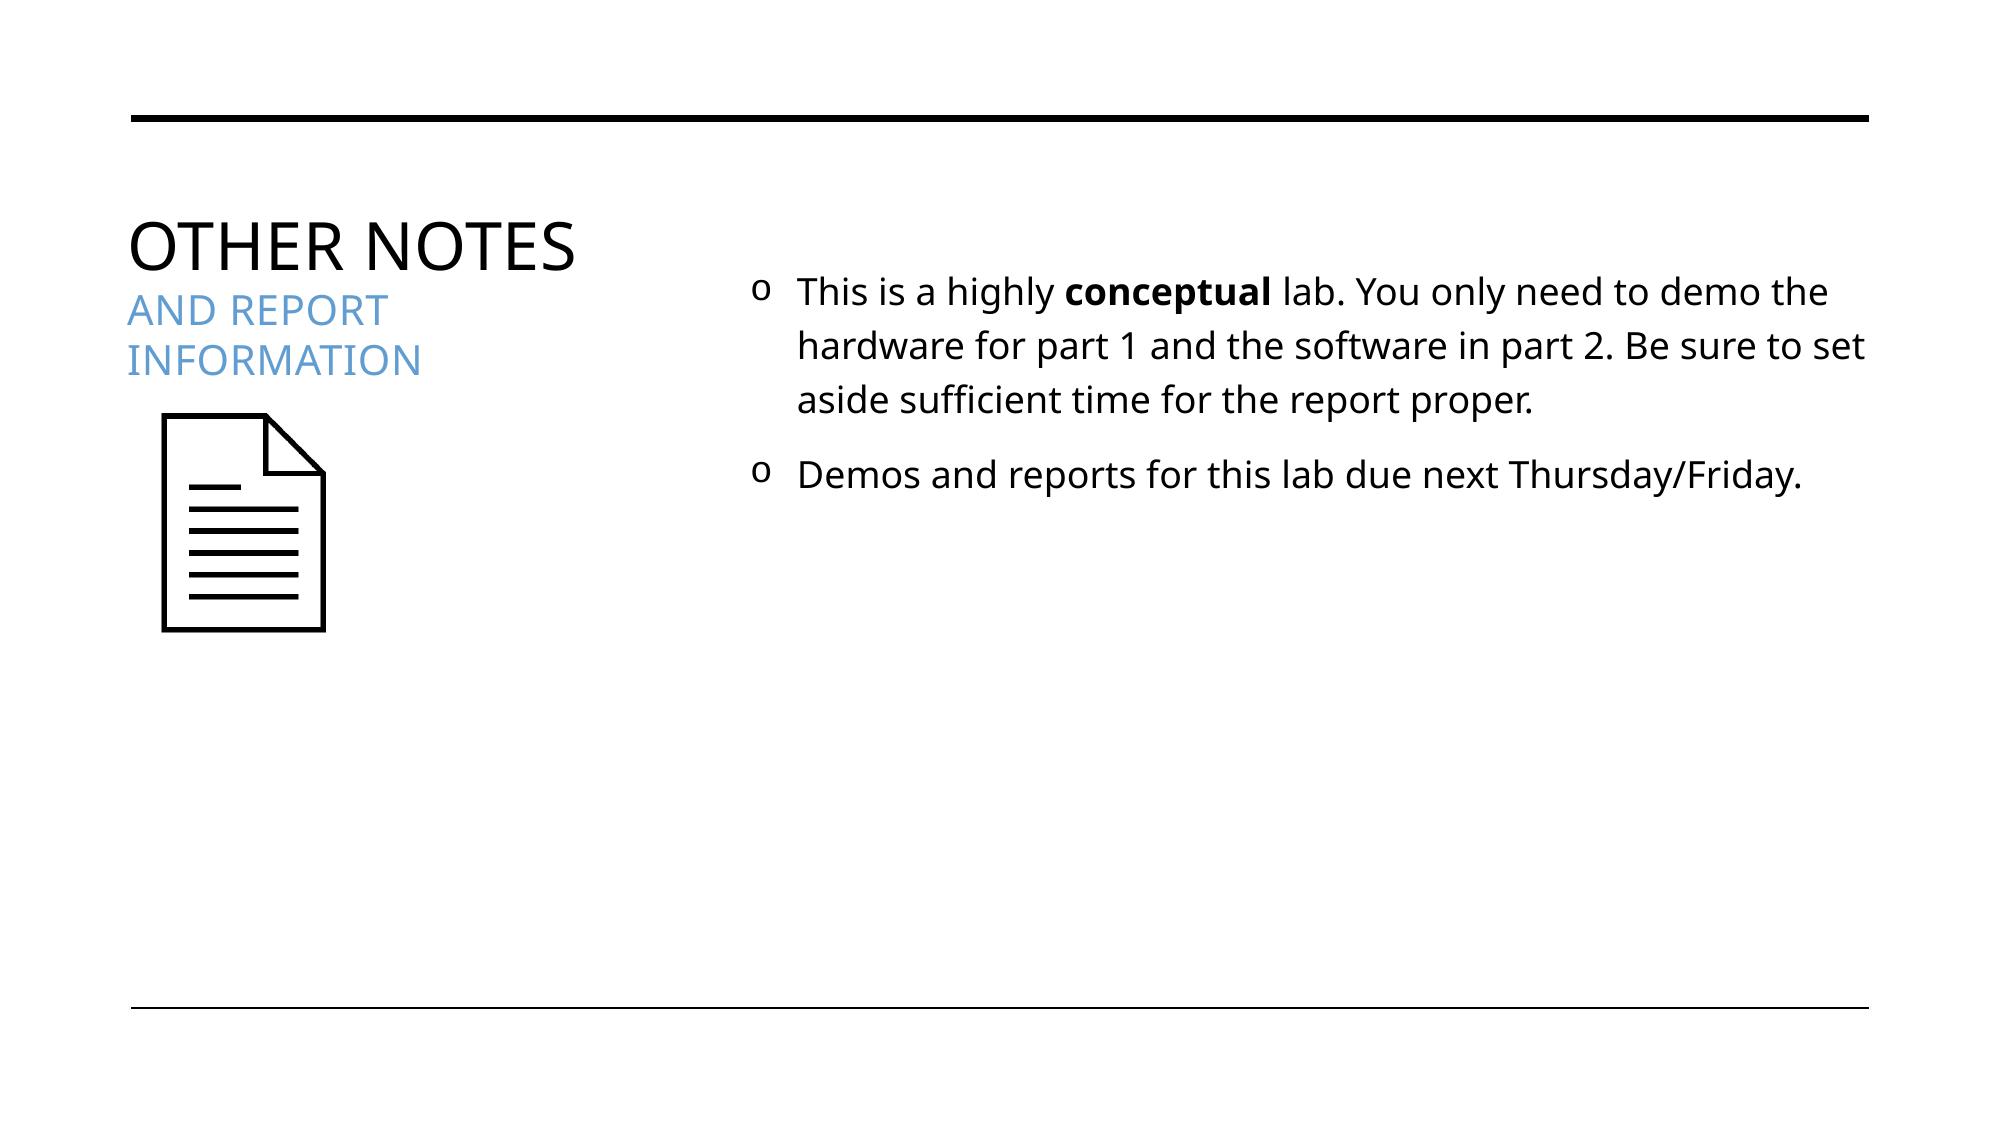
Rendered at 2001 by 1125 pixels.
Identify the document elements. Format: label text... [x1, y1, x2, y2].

picture [111, 391, 375, 654]
title Other notes AND report information [112, 174, 660, 392]
list This is a highly conceptual lab. You only need to demo the hardware for part 1 and the software in part 2. Be sure to set aside sufficient time for the report proper. Demos and reports for this lab due next Thursday/Friday. [735, 251, 1888, 965]
